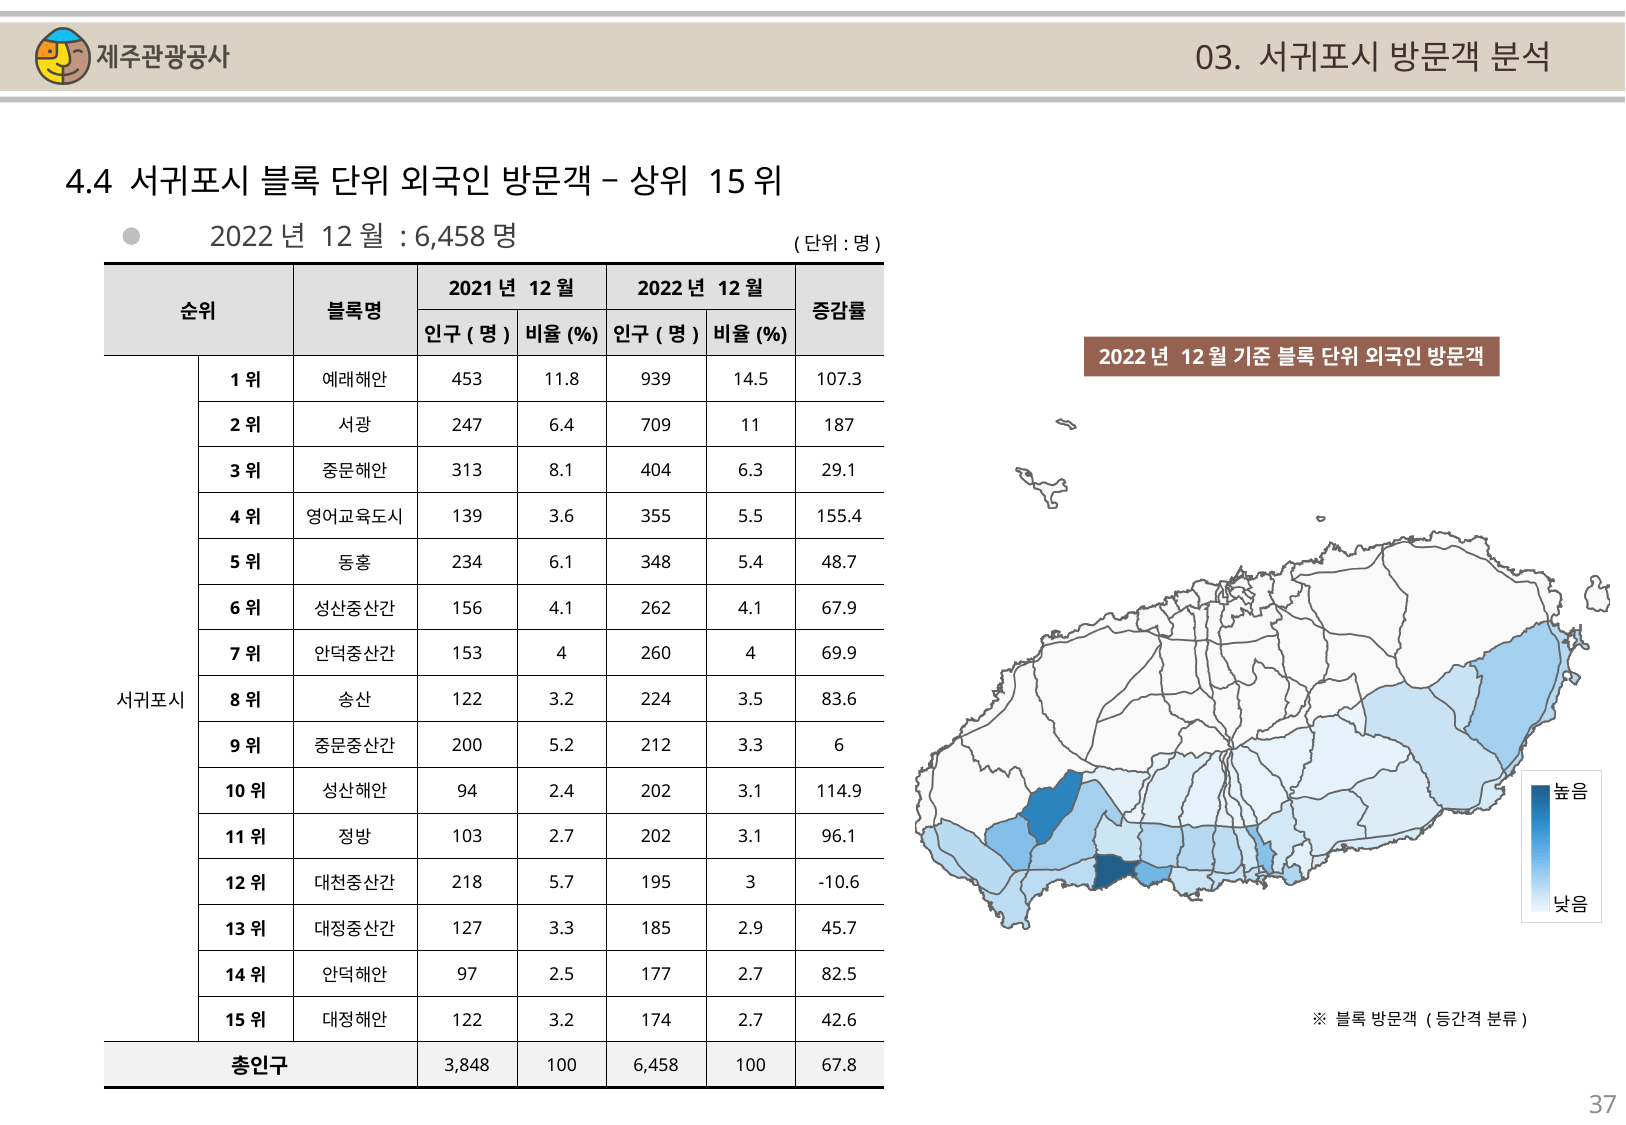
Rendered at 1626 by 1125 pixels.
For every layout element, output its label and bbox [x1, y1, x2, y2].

table_cell [796, 722, 884, 767]
table_cell [518, 356, 606, 401]
table_cell [418, 814, 517, 858]
text_box [121, 226, 141, 246]
table_cell [518, 539, 606, 584]
table_cell [294, 493, 417, 538]
table_cell [607, 722, 706, 767]
table_cell [418, 630, 517, 675]
table_cell [796, 859, 884, 904]
text_box [194, 210, 534, 260]
table_cell [199, 585, 293, 629]
picture [31, 26, 232, 87]
table_cell [707, 310, 795, 355]
table_cell [607, 997, 706, 1041]
table_cell [199, 493, 293, 538]
table_cell [607, 814, 706, 858]
table_cell [294, 768, 417, 813]
table_cell [418, 402, 517, 446]
table_cell [294, 905, 417, 950]
table_cell [418, 539, 517, 584]
table_cell [294, 402, 417, 446]
table_cell [418, 859, 517, 904]
table_cell [418, 951, 517, 996]
table_cell [199, 676, 293, 721]
table_cell [796, 539, 884, 584]
table_cell [104, 356, 198, 1041]
table_cell [796, 951, 884, 996]
table_cell [607, 859, 706, 904]
table_cell [518, 310, 606, 355]
table_cell [707, 493, 795, 538]
table_cell [518, 859, 606, 904]
table_cell [607, 493, 706, 538]
text_box [779, 224, 896, 262]
table_cell [707, 539, 795, 584]
picture [915, 236, 1610, 1112]
table_cell [607, 585, 706, 629]
table_cell [199, 905, 293, 950]
table_cell [518, 905, 606, 950]
table_cell [518, 447, 606, 492]
table_cell [796, 493, 884, 538]
table_cell [418, 447, 517, 492]
table_cell [707, 722, 795, 767]
table_cell [518, 676, 606, 721]
table_cell [707, 447, 795, 492]
table_cell [707, 814, 795, 858]
table_cell [518, 814, 606, 858]
table_cell [707, 951, 795, 996]
table_cell [199, 402, 293, 446]
table_cell [518, 630, 606, 675]
table_header [796, 265, 884, 355]
table_cell [518, 997, 606, 1041]
table_cell [707, 630, 795, 675]
table_cell [607, 356, 706, 401]
table_cell [199, 539, 293, 584]
table_cell [199, 447, 293, 492]
table_cell [294, 951, 417, 996]
table_cell [199, 356, 293, 401]
table_cell [707, 402, 795, 446]
table_cell [796, 768, 884, 813]
table_cell [199, 630, 293, 675]
table_cell [607, 1042, 706, 1086]
table_cell [294, 447, 417, 492]
table_cell [294, 630, 417, 675]
table_cell [294, 676, 417, 721]
table_cell [707, 356, 795, 401]
table_cell [294, 356, 417, 401]
table_cell [707, 676, 795, 721]
table_cell [104, 1042, 417, 1086]
table_cell [707, 905, 795, 950]
table_cell [796, 997, 884, 1041]
table_cell [199, 951, 293, 996]
text_box [50, 152, 1144, 208]
text_box [1521, 770, 1618, 925]
table_cell [607, 768, 706, 813]
table_header [418, 265, 606, 309]
table_cell [707, 585, 795, 629]
table_cell [199, 859, 293, 904]
table_header [104, 265, 293, 355]
table_cell [607, 905, 706, 950]
table_cell [796, 585, 884, 629]
table_cell [607, 676, 706, 721]
table_cell [518, 585, 606, 629]
table_cell [294, 585, 417, 629]
table_cell [199, 768, 293, 813]
table_cell [607, 447, 706, 492]
table_cell [294, 539, 417, 584]
table_cell [707, 1042, 795, 1086]
table_cell [707, 768, 795, 813]
table_header [294, 265, 417, 355]
table_cell [796, 676, 884, 721]
table_cell [418, 676, 517, 721]
table_cell [607, 951, 706, 996]
table_cell [796, 356, 884, 401]
text_box [1042, 28, 1595, 84]
table_cell [518, 951, 606, 996]
table_cell [707, 997, 795, 1041]
table_cell [518, 402, 606, 446]
table_cell [294, 814, 417, 858]
table_cell [418, 310, 517, 355]
table_cell [607, 630, 706, 675]
table_cell [418, 997, 517, 1041]
table_cell [518, 768, 606, 813]
table_cell [418, 356, 517, 401]
table_cell [418, 585, 517, 629]
table_cell [294, 997, 417, 1041]
table_cell [199, 997, 293, 1041]
table_cell [796, 447, 884, 492]
table_cell [418, 1042, 517, 1086]
table_cell [607, 539, 706, 584]
table_cell [796, 1042, 884, 1086]
table_cell [607, 310, 706, 355]
table_cell [518, 722, 606, 767]
table_cell [707, 859, 795, 904]
table_cell [294, 722, 417, 767]
table_cell [796, 402, 884, 446]
table_cell [796, 814, 884, 858]
table_header [607, 265, 795, 309]
table_cell [518, 1042, 606, 1086]
table_cell [199, 814, 293, 858]
table_cell [199, 722, 293, 767]
table_cell [796, 905, 884, 950]
table_cell [418, 905, 517, 950]
table_cell [518, 493, 606, 538]
table_cell [418, 768, 517, 813]
table_cell [796, 630, 884, 675]
table_cell [418, 722, 517, 767]
table_cell [418, 493, 517, 538]
slide_number [1251, 1063, 1618, 1123]
table_cell [294, 859, 417, 904]
table_cell [607, 402, 706, 446]
